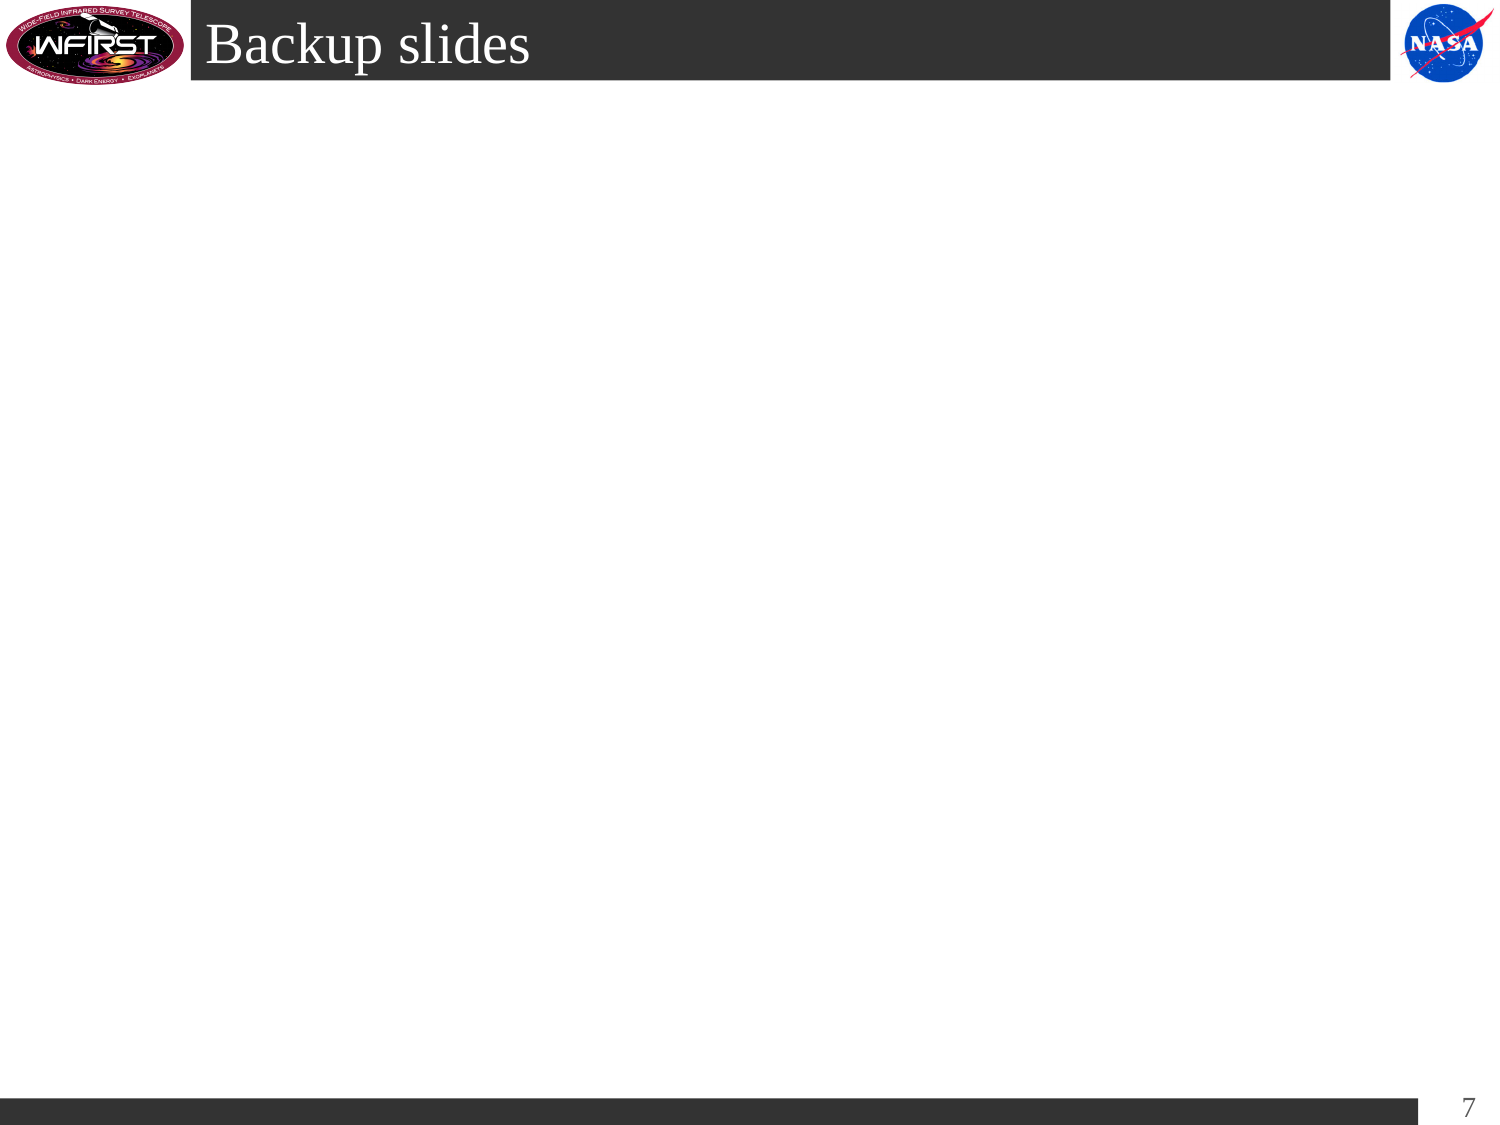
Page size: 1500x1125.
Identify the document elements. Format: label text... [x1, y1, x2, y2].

picture [1, 0, 191, 89]
title Backup slides [190, 0, 1391, 81]
picture [1394, 3, 1500, 83]
